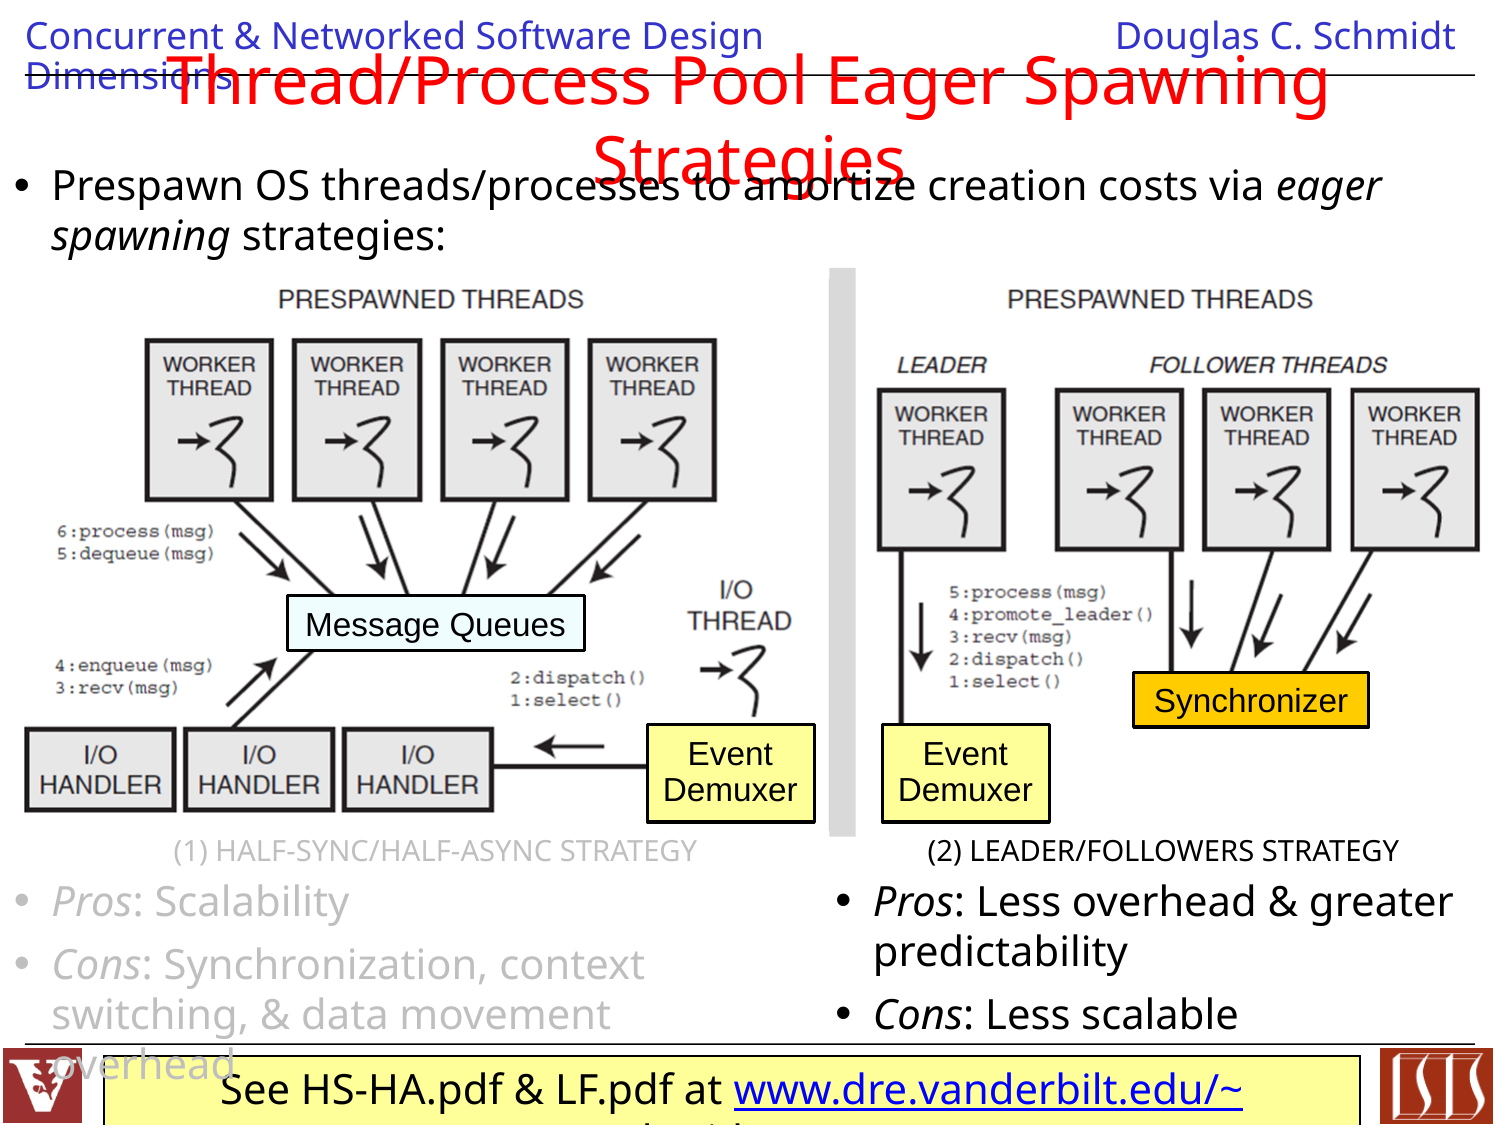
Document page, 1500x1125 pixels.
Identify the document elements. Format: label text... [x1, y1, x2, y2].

text_box See HS-HA.pdf & LF.pdf at www.dre.vanderbilt.edu/~schmidt/PDF [103, 1056, 1361, 1125]
text_box Pros: Scalability Cons: Synchronization, context switching, & data movement overhead [0, 878, 796, 1095]
picture [3, 1095, 82, 1123]
picture [0, 279, 1499, 870]
text_box [829, 267, 856, 278]
title Thread/Process Pool Eager Spawning Strategies [0, 71, 1500, 164]
picture [1380, 1048, 1493, 1124]
text_box Prespawn OS threads/processes to amortize creation costs via eager spawning strategies: [0, 151, 1498, 267]
text_box Pros: Less overhead & greater predictability Cons: Less scalable [820, 877, 1500, 1045]
